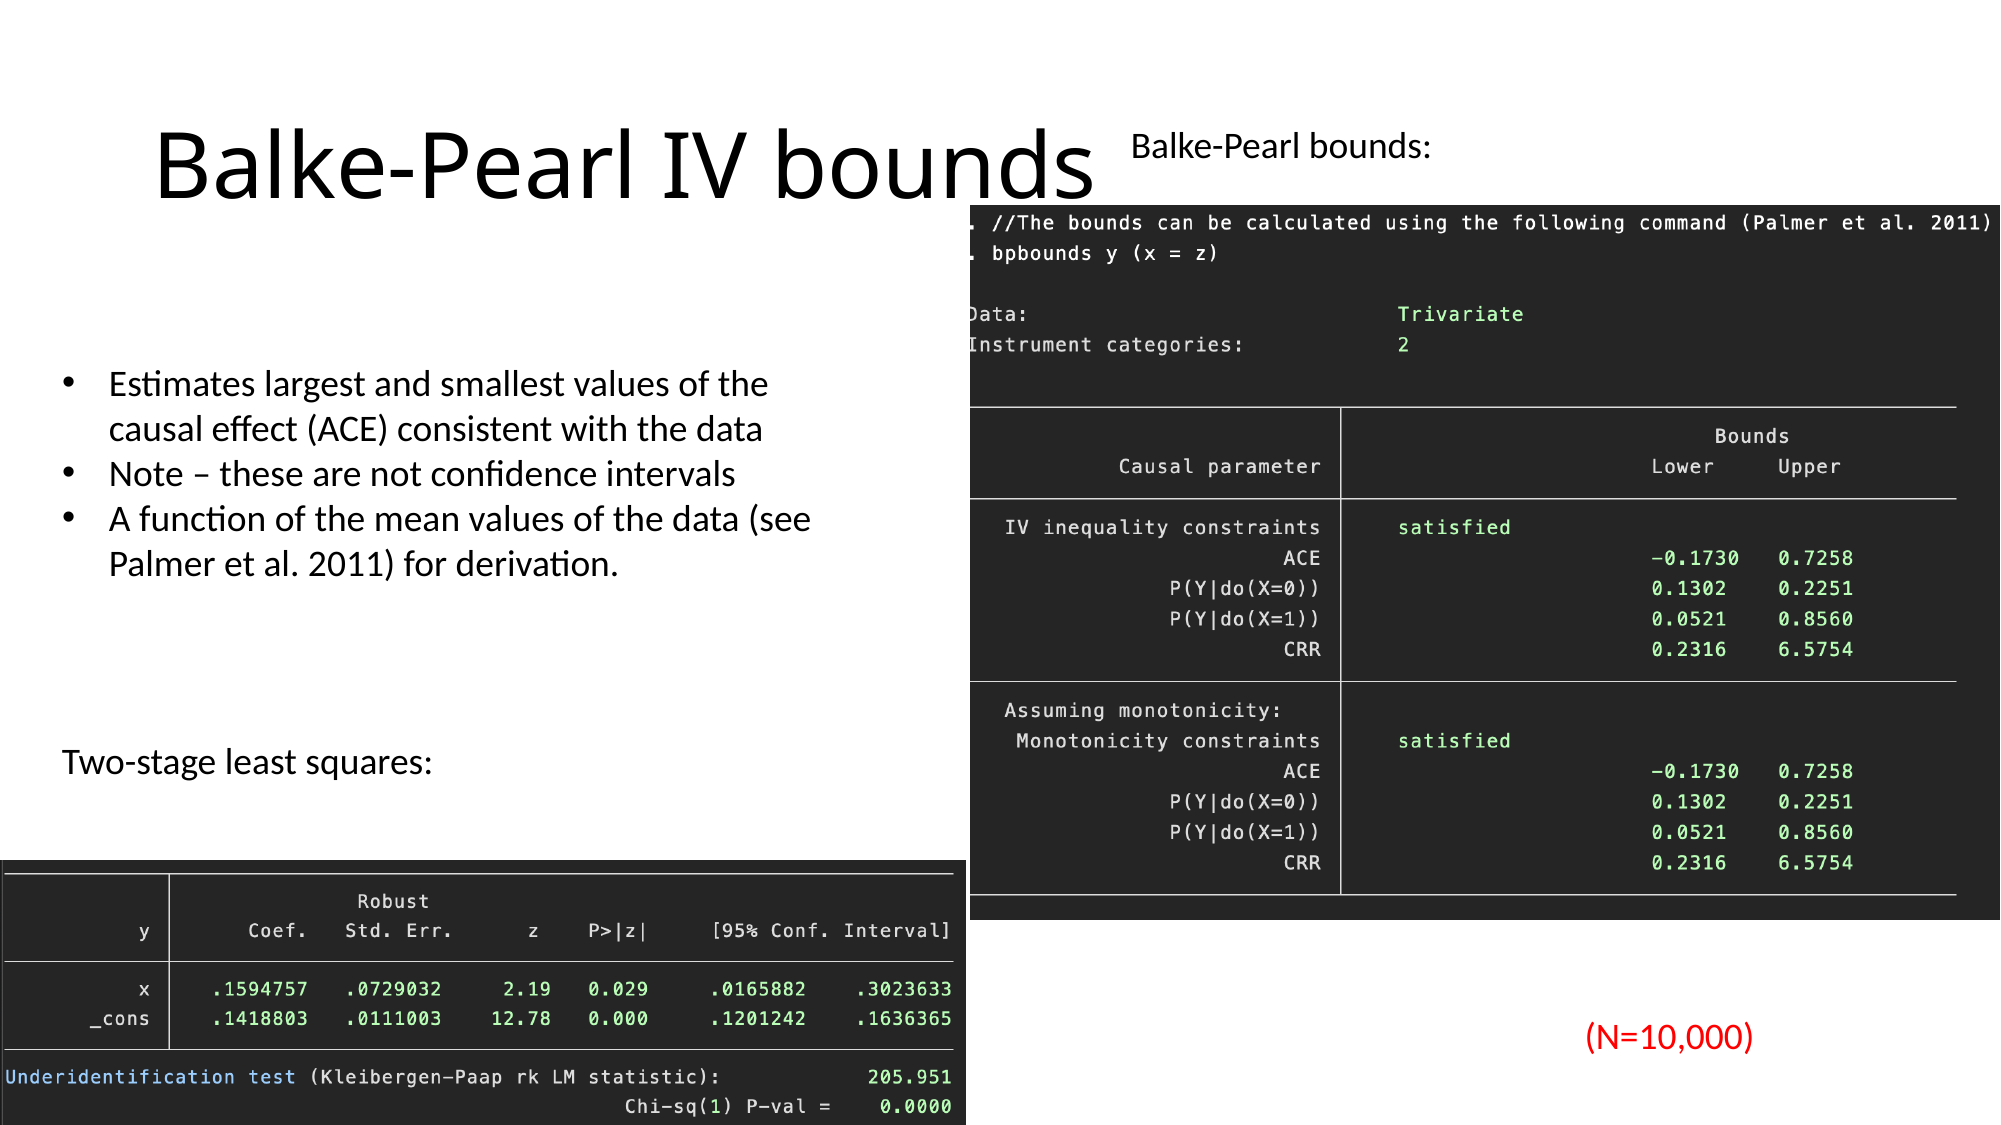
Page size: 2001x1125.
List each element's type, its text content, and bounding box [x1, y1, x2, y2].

text_box (N=10,000) [1569, 1004, 1920, 1065]
text_box Estimates largest and smallest values of the causal effect (ACE) consistent with the data Note – these are not confidence intervals A function of the mean values of the data (see Palmer et al. 2011) for derivation. [47, 351, 857, 636]
picture [0, 860, 966, 1125]
title Balke-Pearl IV bounds [137, 59, 1863, 278]
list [970, 205, 2000, 920]
text_box Two-stage least squares: [47, 729, 709, 790]
text_box Balke-Pearl bounds: [1116, 114, 1778, 174]
